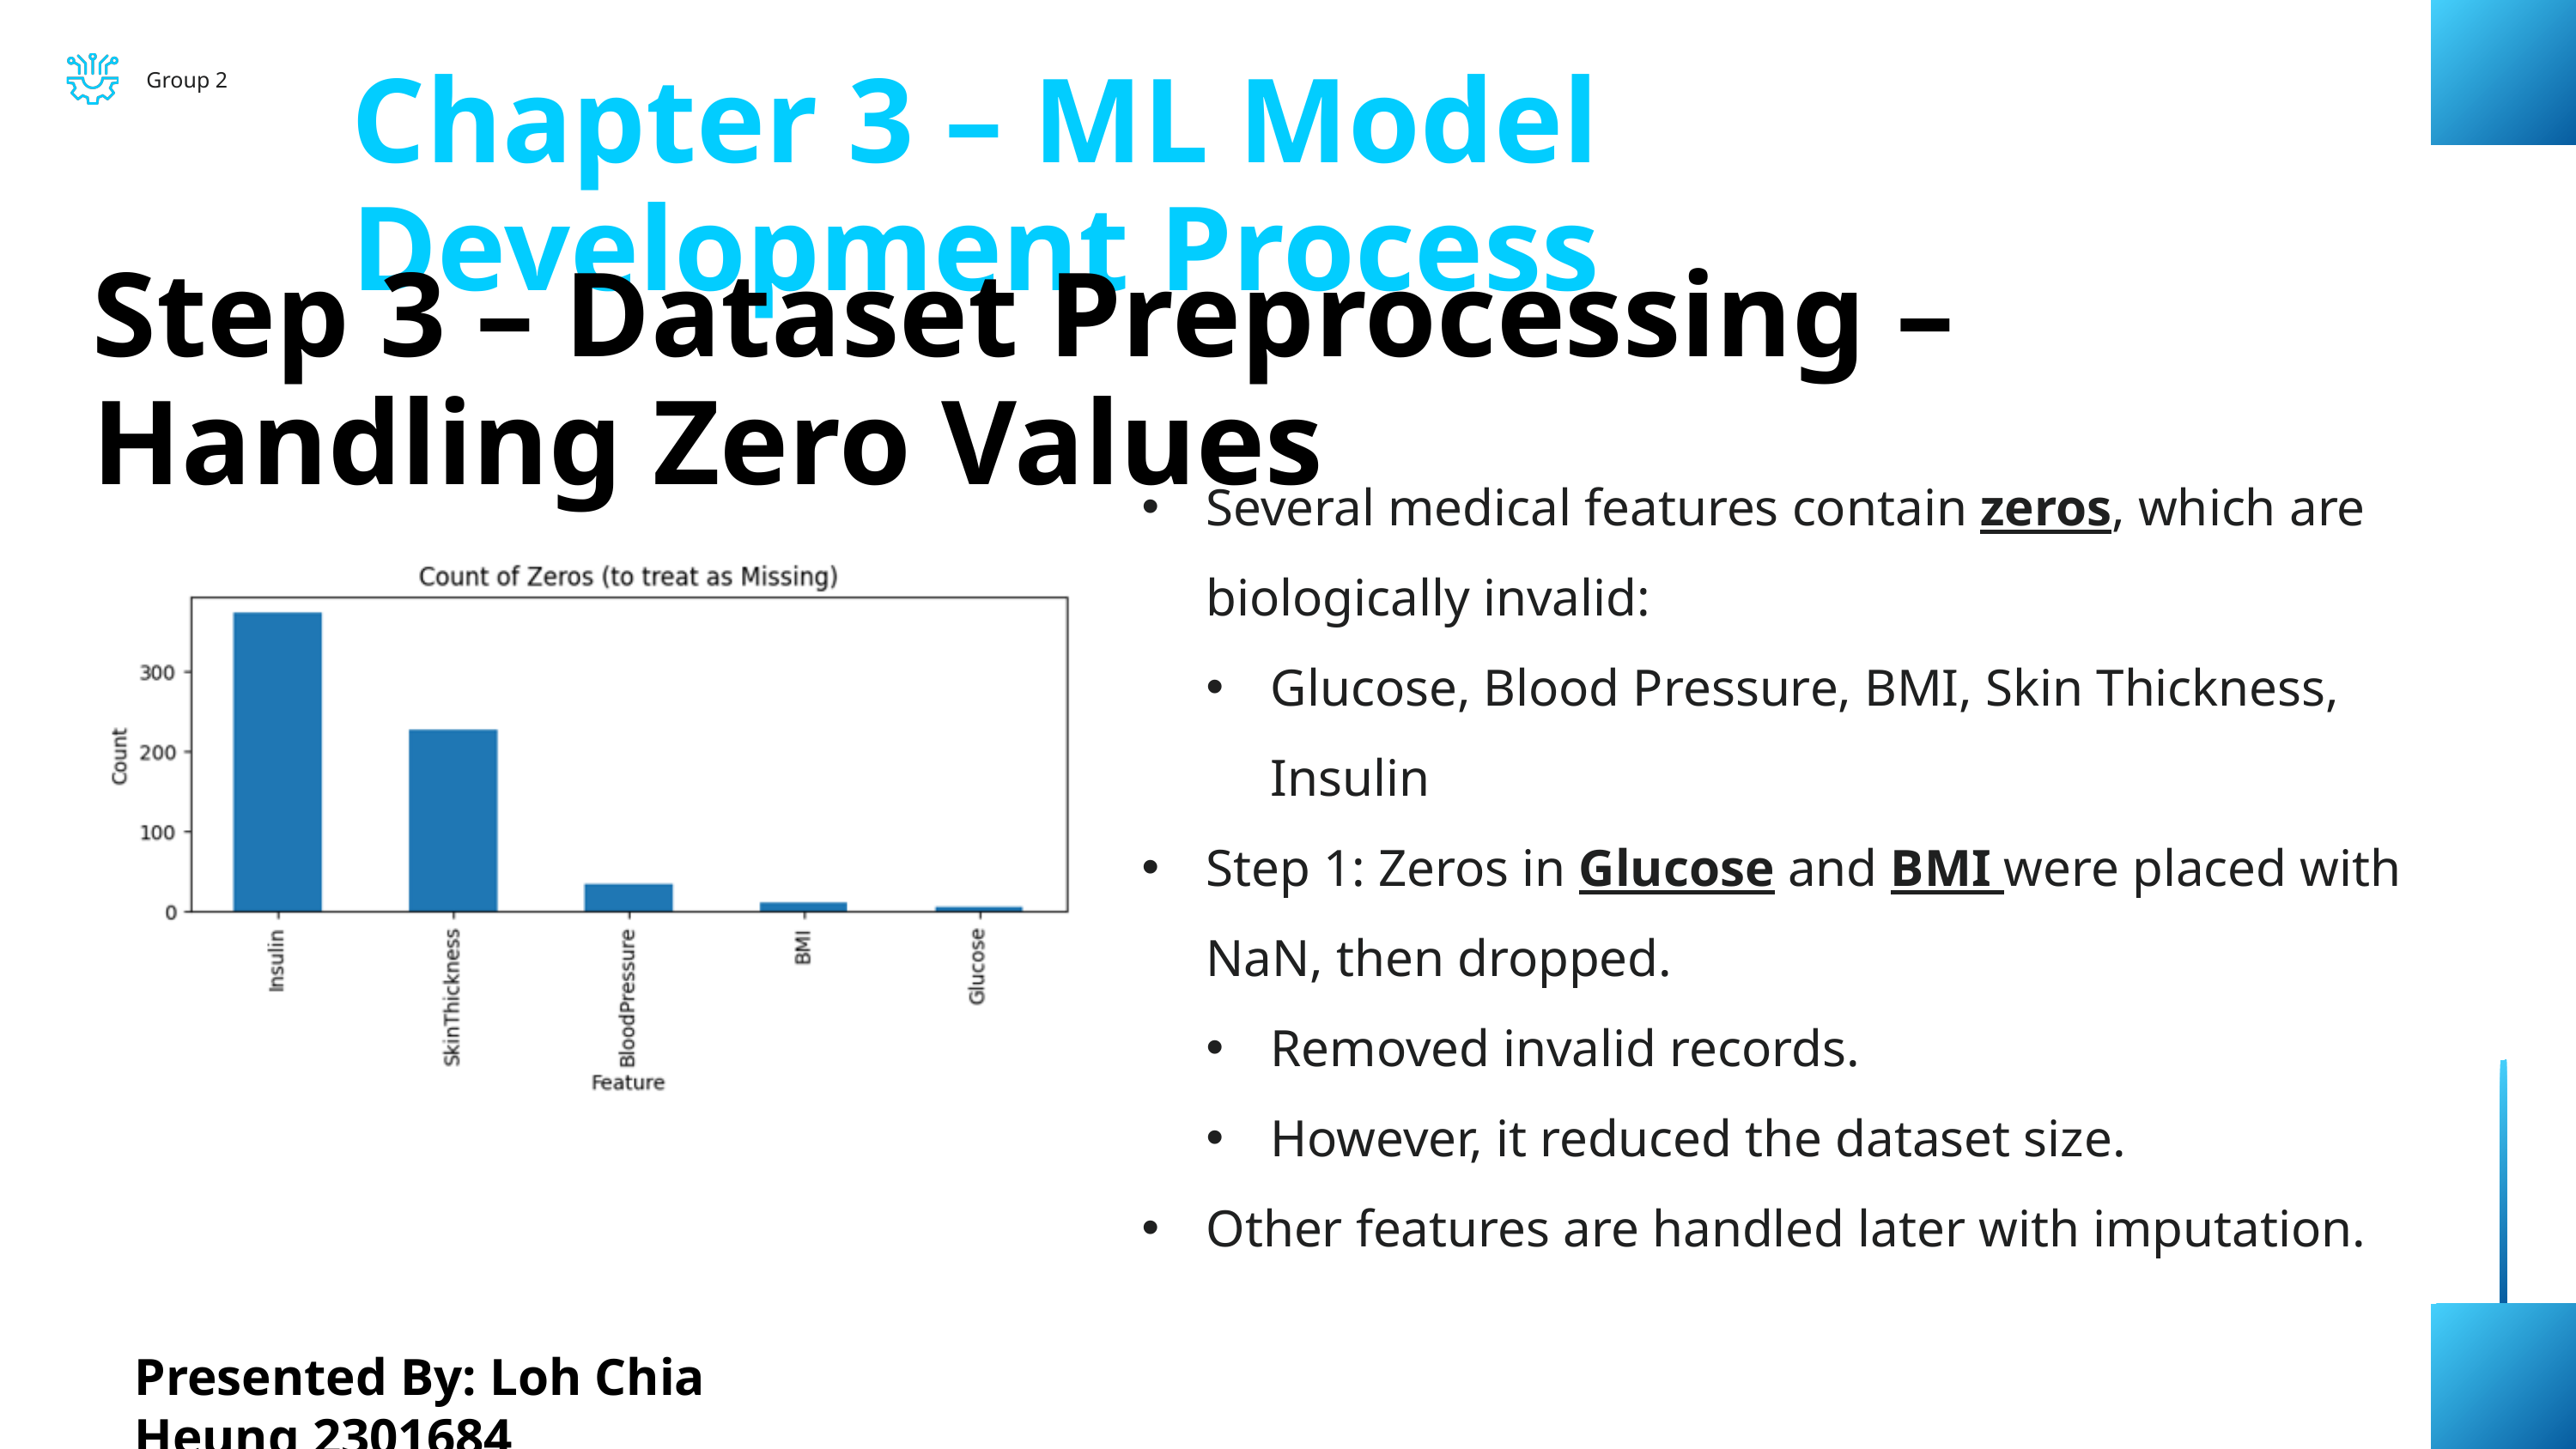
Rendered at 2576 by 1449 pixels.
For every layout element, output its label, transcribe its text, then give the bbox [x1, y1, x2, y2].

text_box Group 2 [146, 62, 325, 93]
text_box Chapter 3 – ML Model Development Process [351, 58, 2333, 252]
text_box Step 3 – Dataset Preprocessing – Handling Zero Values [92, 252, 2404, 508]
text_box Several medical features contain zeros, which are biologically invalid: Glucose, Blood Pressure, BMI, Skin Thickness, Insulin Step 1: Zeros in Glucose and BMI were placed with NaN, then dropped. Removed invalid records. However, it reduced the dataset size. Other features are handled later with imputation. [1141, 446, 2469, 1258]
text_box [2430, 1303, 2576, 1449]
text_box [2500, 1059, 2507, 1302]
text_box Presented By: Loh Chia Heung 2301684 [121, 1339, 866, 1449]
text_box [2430, 0, 2576, 145]
picture [48, 522, 1111, 1135]
text_box [66, 53, 119, 105]
